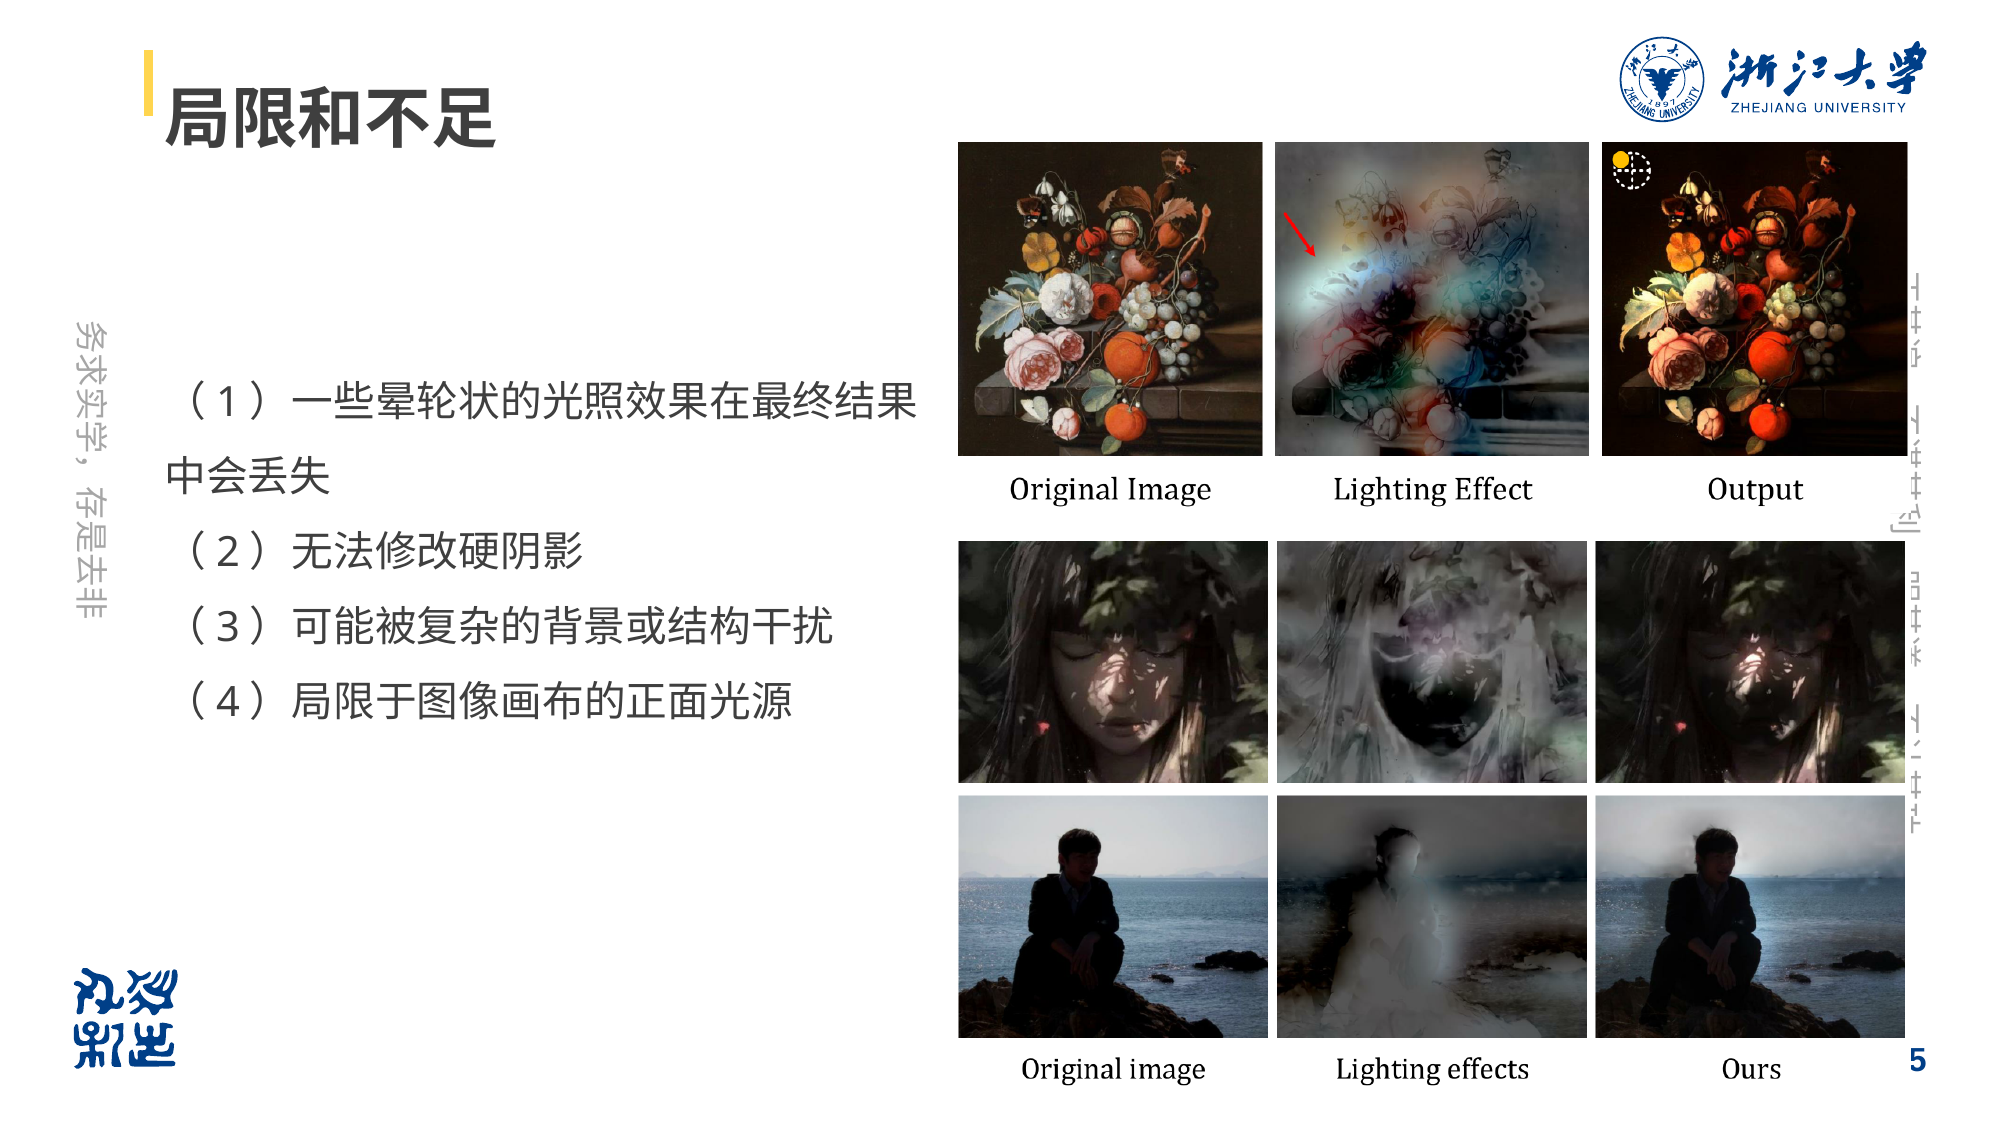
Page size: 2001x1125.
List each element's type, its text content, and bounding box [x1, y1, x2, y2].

picture [951, 537, 1911, 1089]
picture [951, 136, 1911, 513]
slide_number 15 [1911, 1022, 1927, 1079]
title 局限和不足 [164, 71, 1585, 170]
text_box （1）一些晕轮状的光照效果在最终结果中会丢失 （2）无法修改硬阴影 （3）可能被复杂的背景或结构干扰 （4）局限于图像画布的正面光源 [164, 101, 930, 974]
